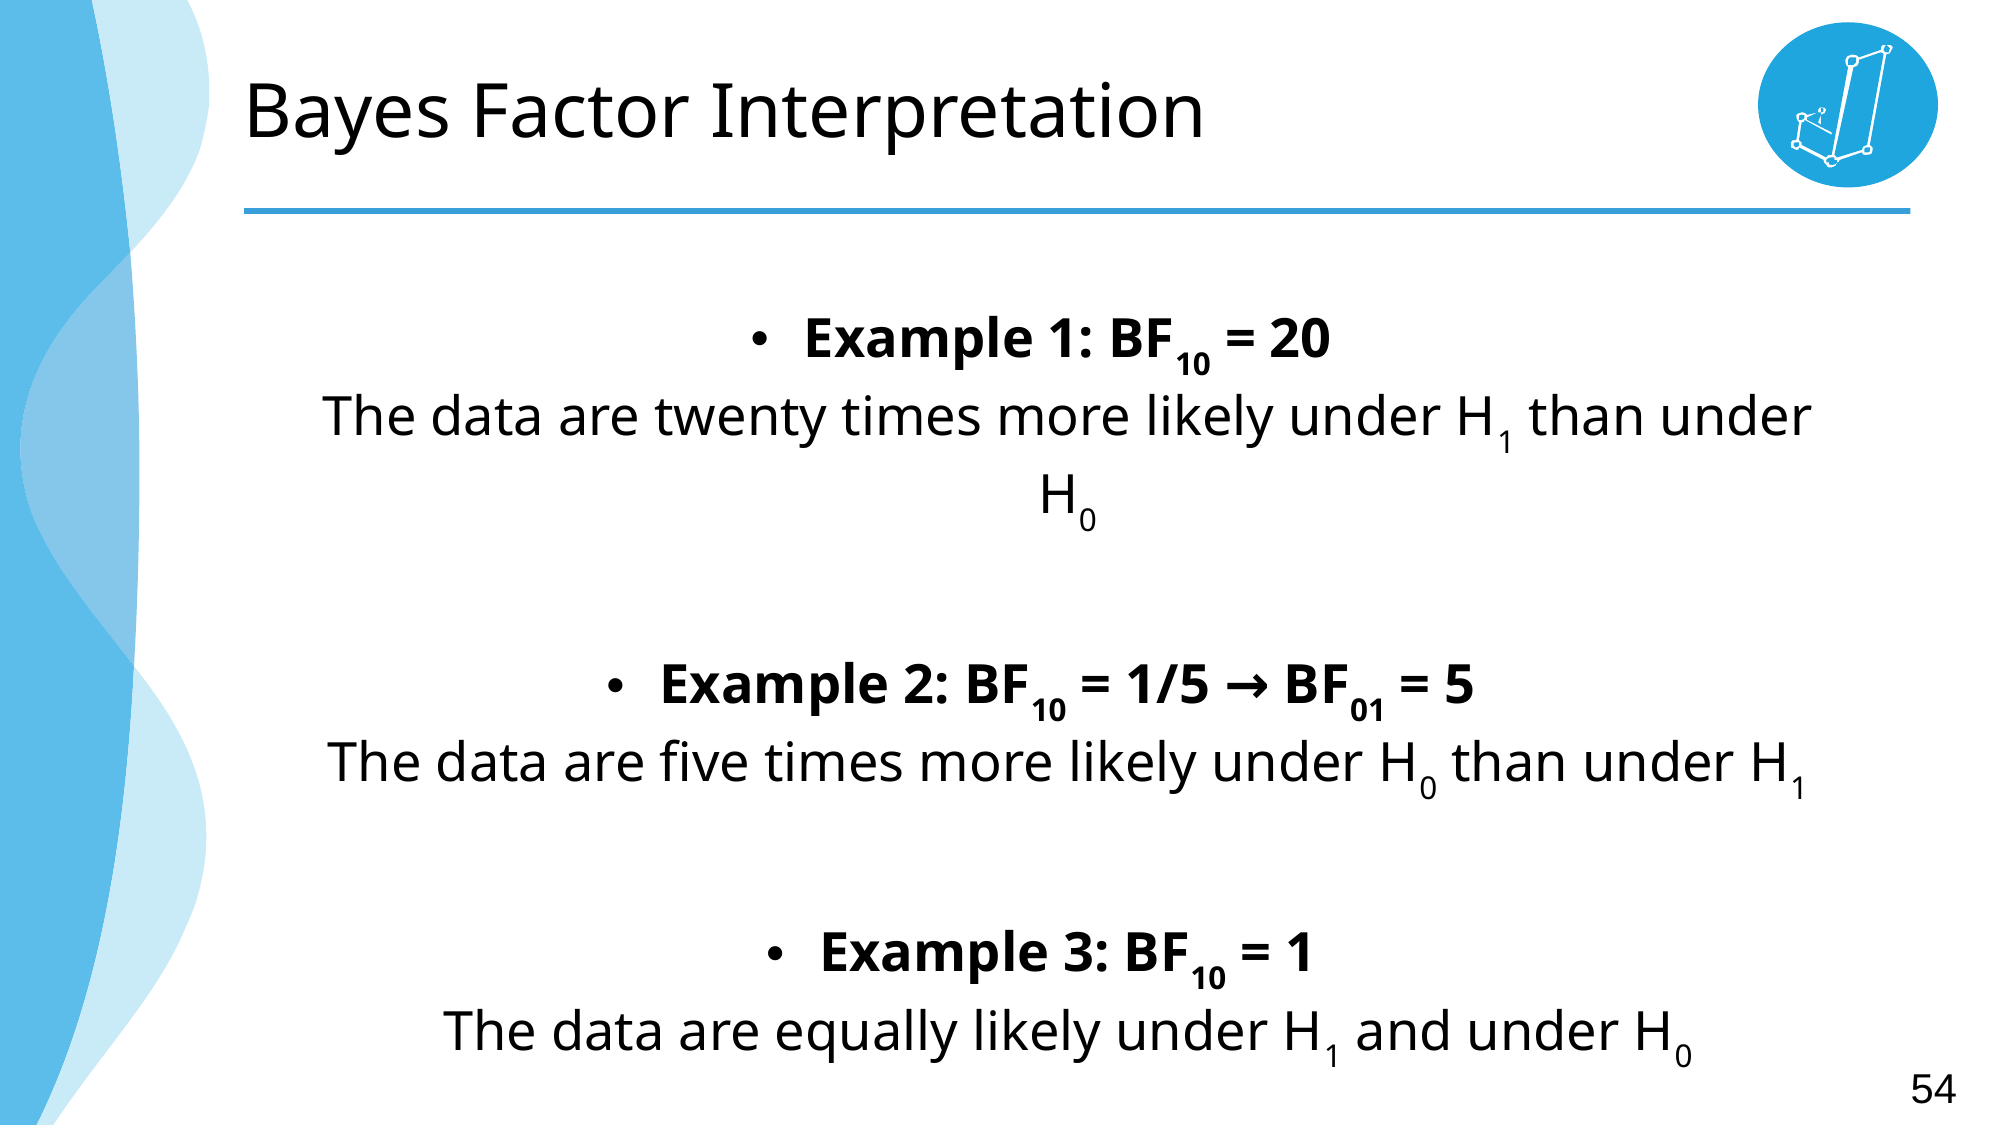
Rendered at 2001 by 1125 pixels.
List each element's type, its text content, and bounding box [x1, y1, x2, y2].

title Bayes Factor Interpretation [244, 19, 1752, 211]
list Example 1: BF10 = 20 The data are twenty times more likely under H1 than under H0 Example 2: BF10 = 1/5 → BF01 = 5 The data are five times more likely under H0 than under H1 Example 3: BF10 = 1 The data are equally likely under H1 and under H0 [243, 302, 1821, 1079]
